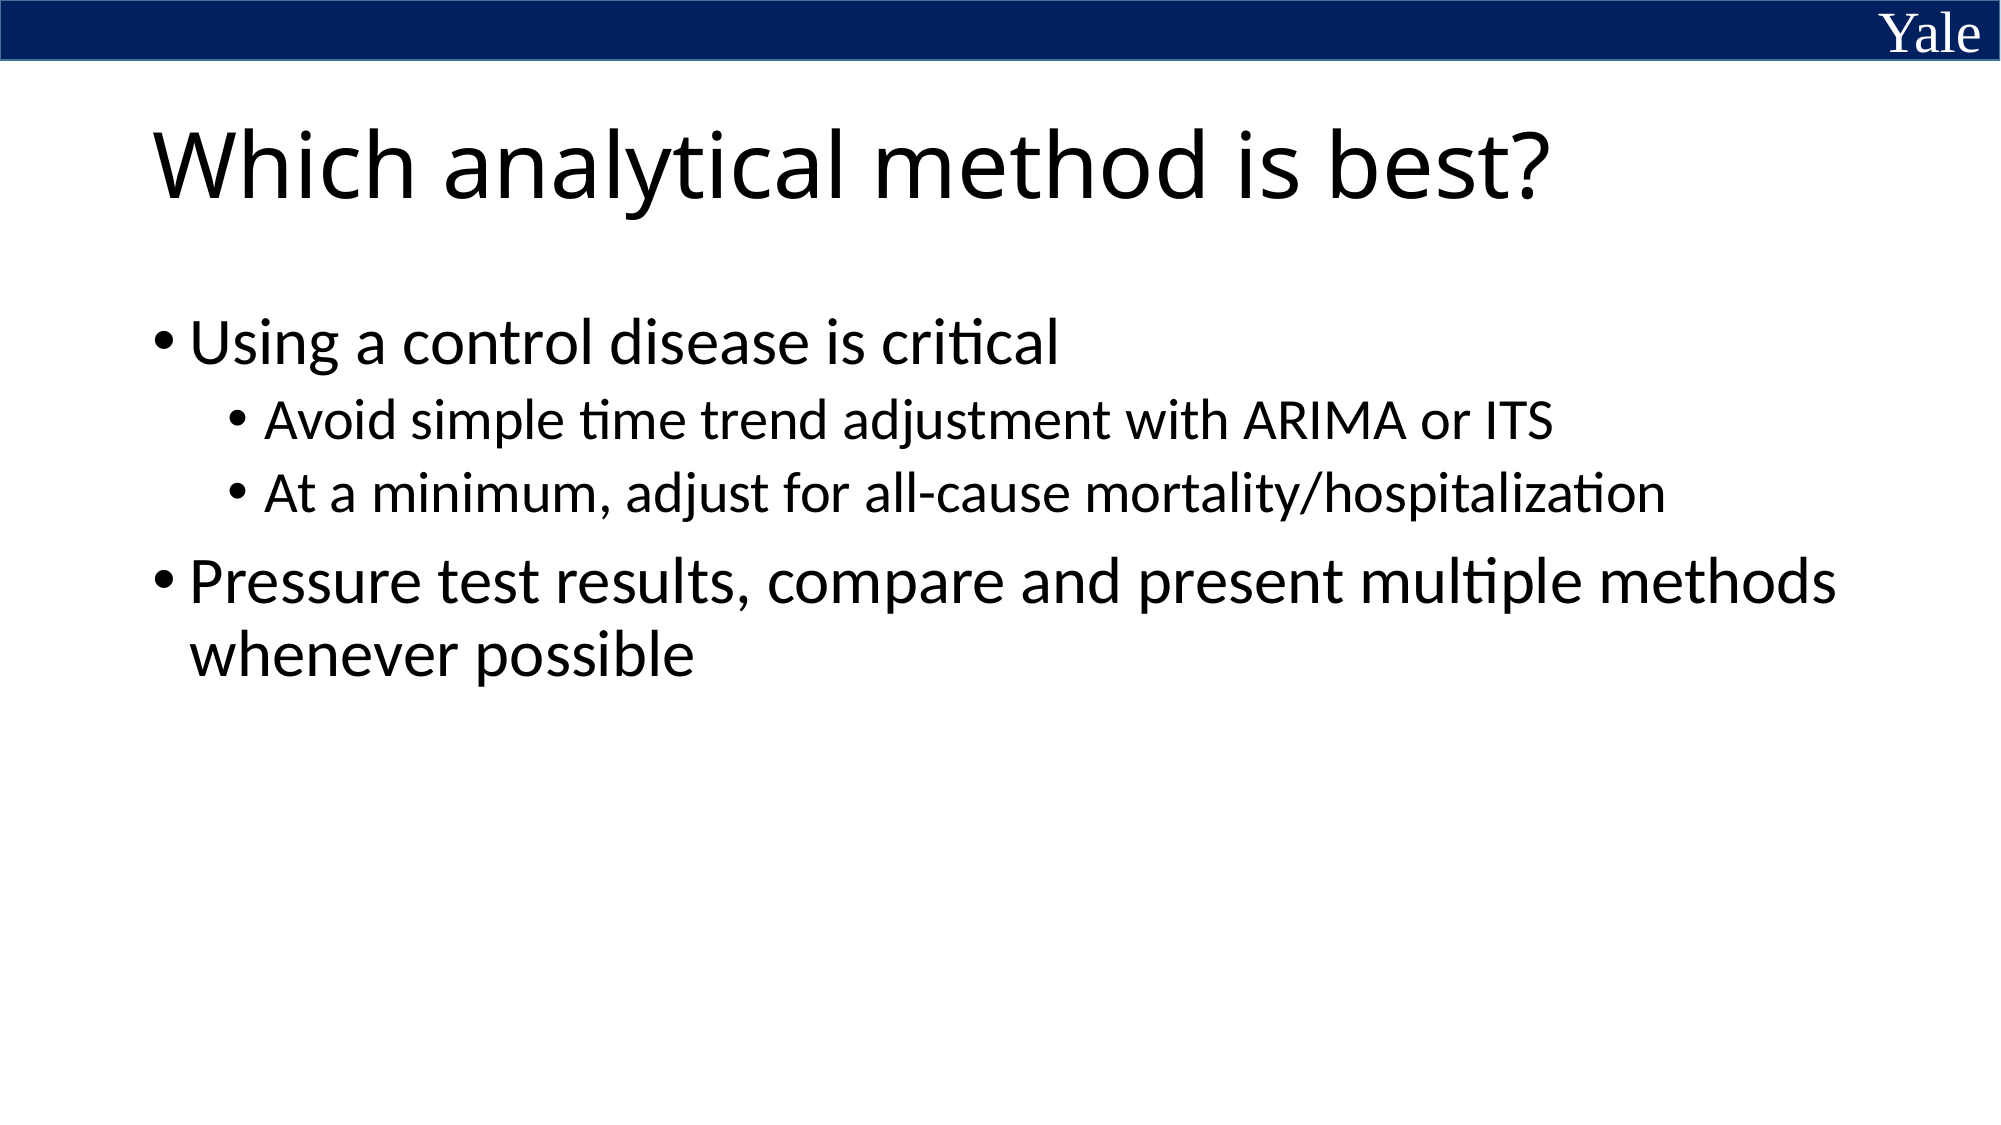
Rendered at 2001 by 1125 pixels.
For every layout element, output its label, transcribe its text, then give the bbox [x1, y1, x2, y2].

title Which analytical method is best? [137, 59, 1863, 278]
list Using a control disease is critical Avoid simple time trend adjustment with ARIMA or ITS At a minimum, adjust for all-cause mortality/hospitalization Pressure test results, compare and present multiple methods whenever possible [137, 299, 1863, 1014]
